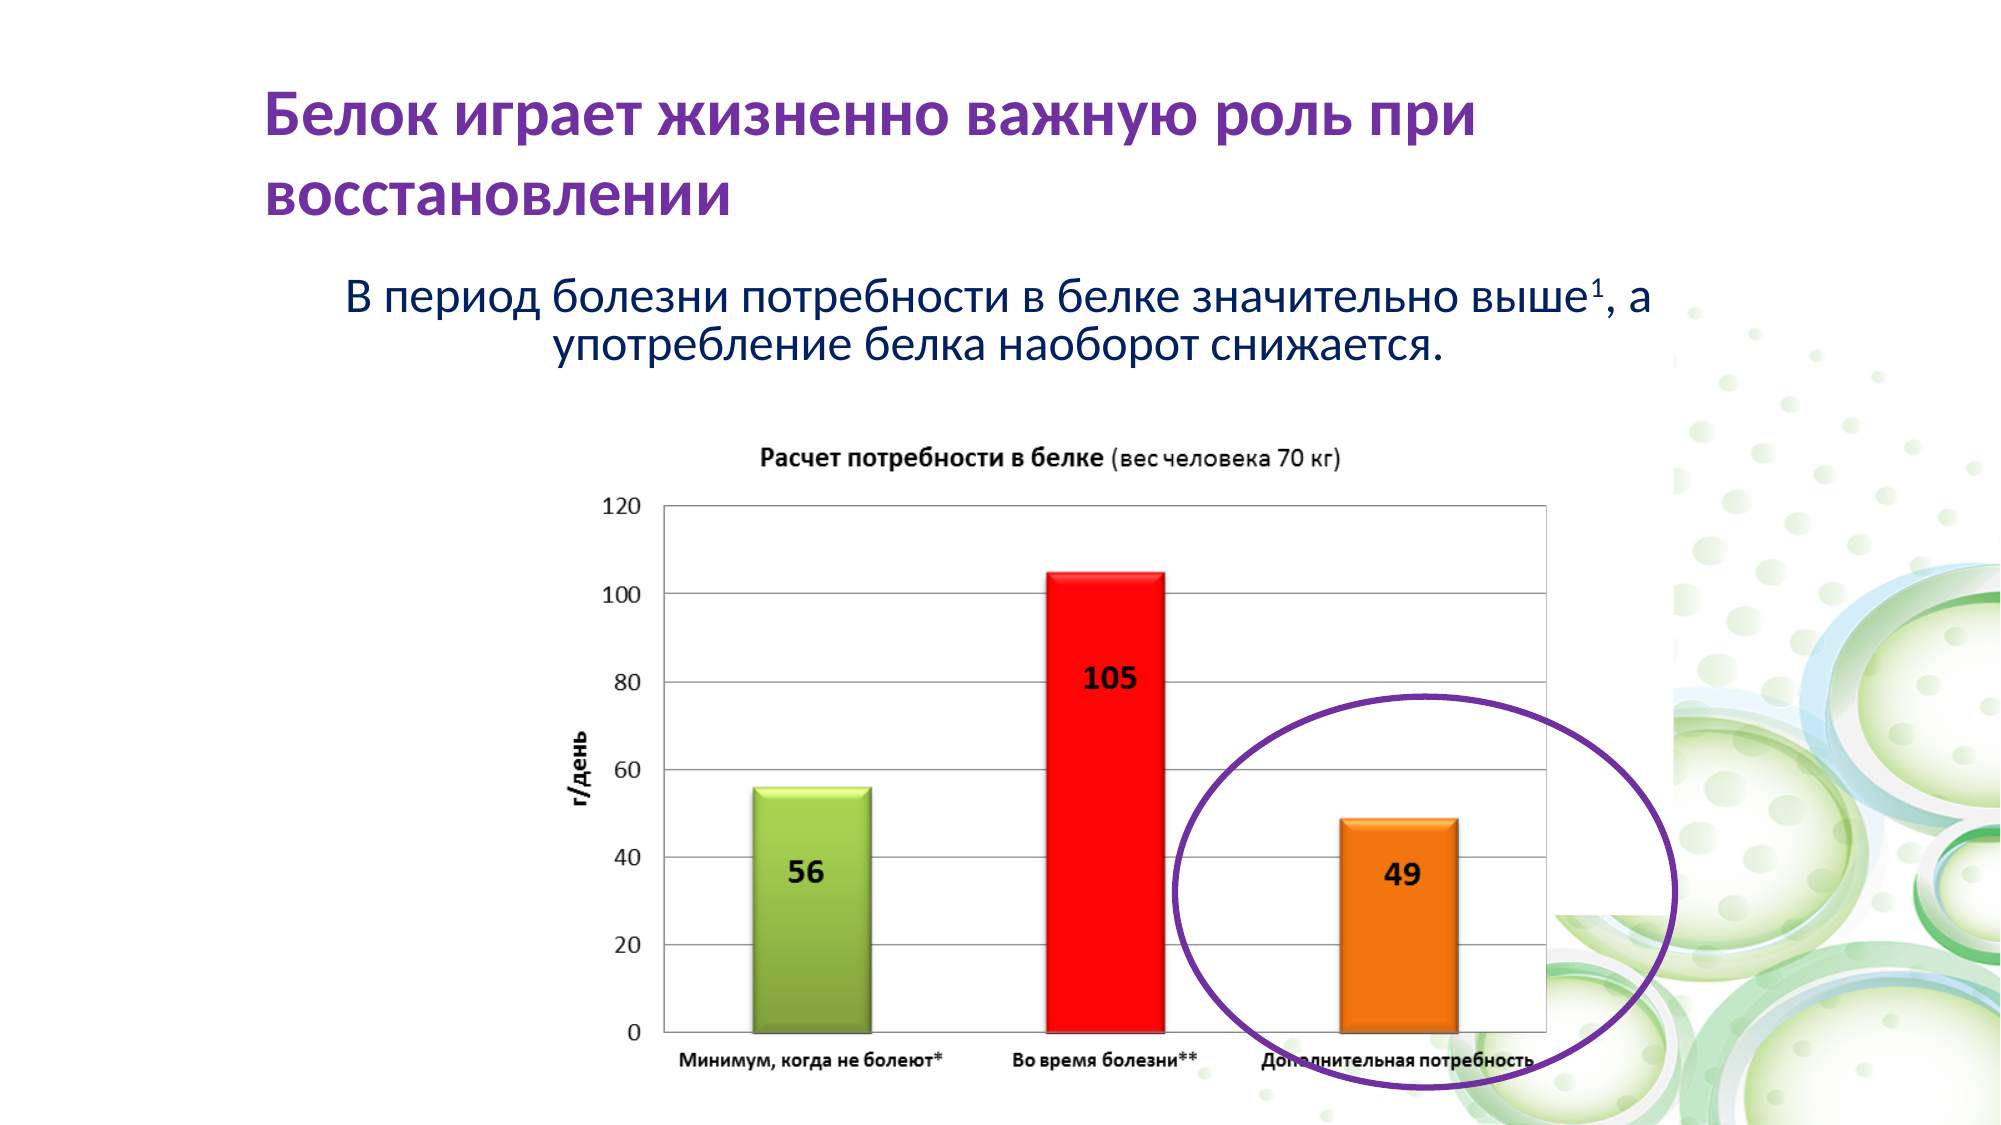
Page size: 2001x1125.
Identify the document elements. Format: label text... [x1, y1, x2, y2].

picture [0, 0, 2001, 1125]
title Белок играет жизненно важную роль при восстановлении [249, 54, 1574, 243]
list В период болезни потребности в белке значительно выше1, а употребление белка наоборот снижается. [323, 231, 1674, 916]
text_box [1578, 737, 1676, 1047]
